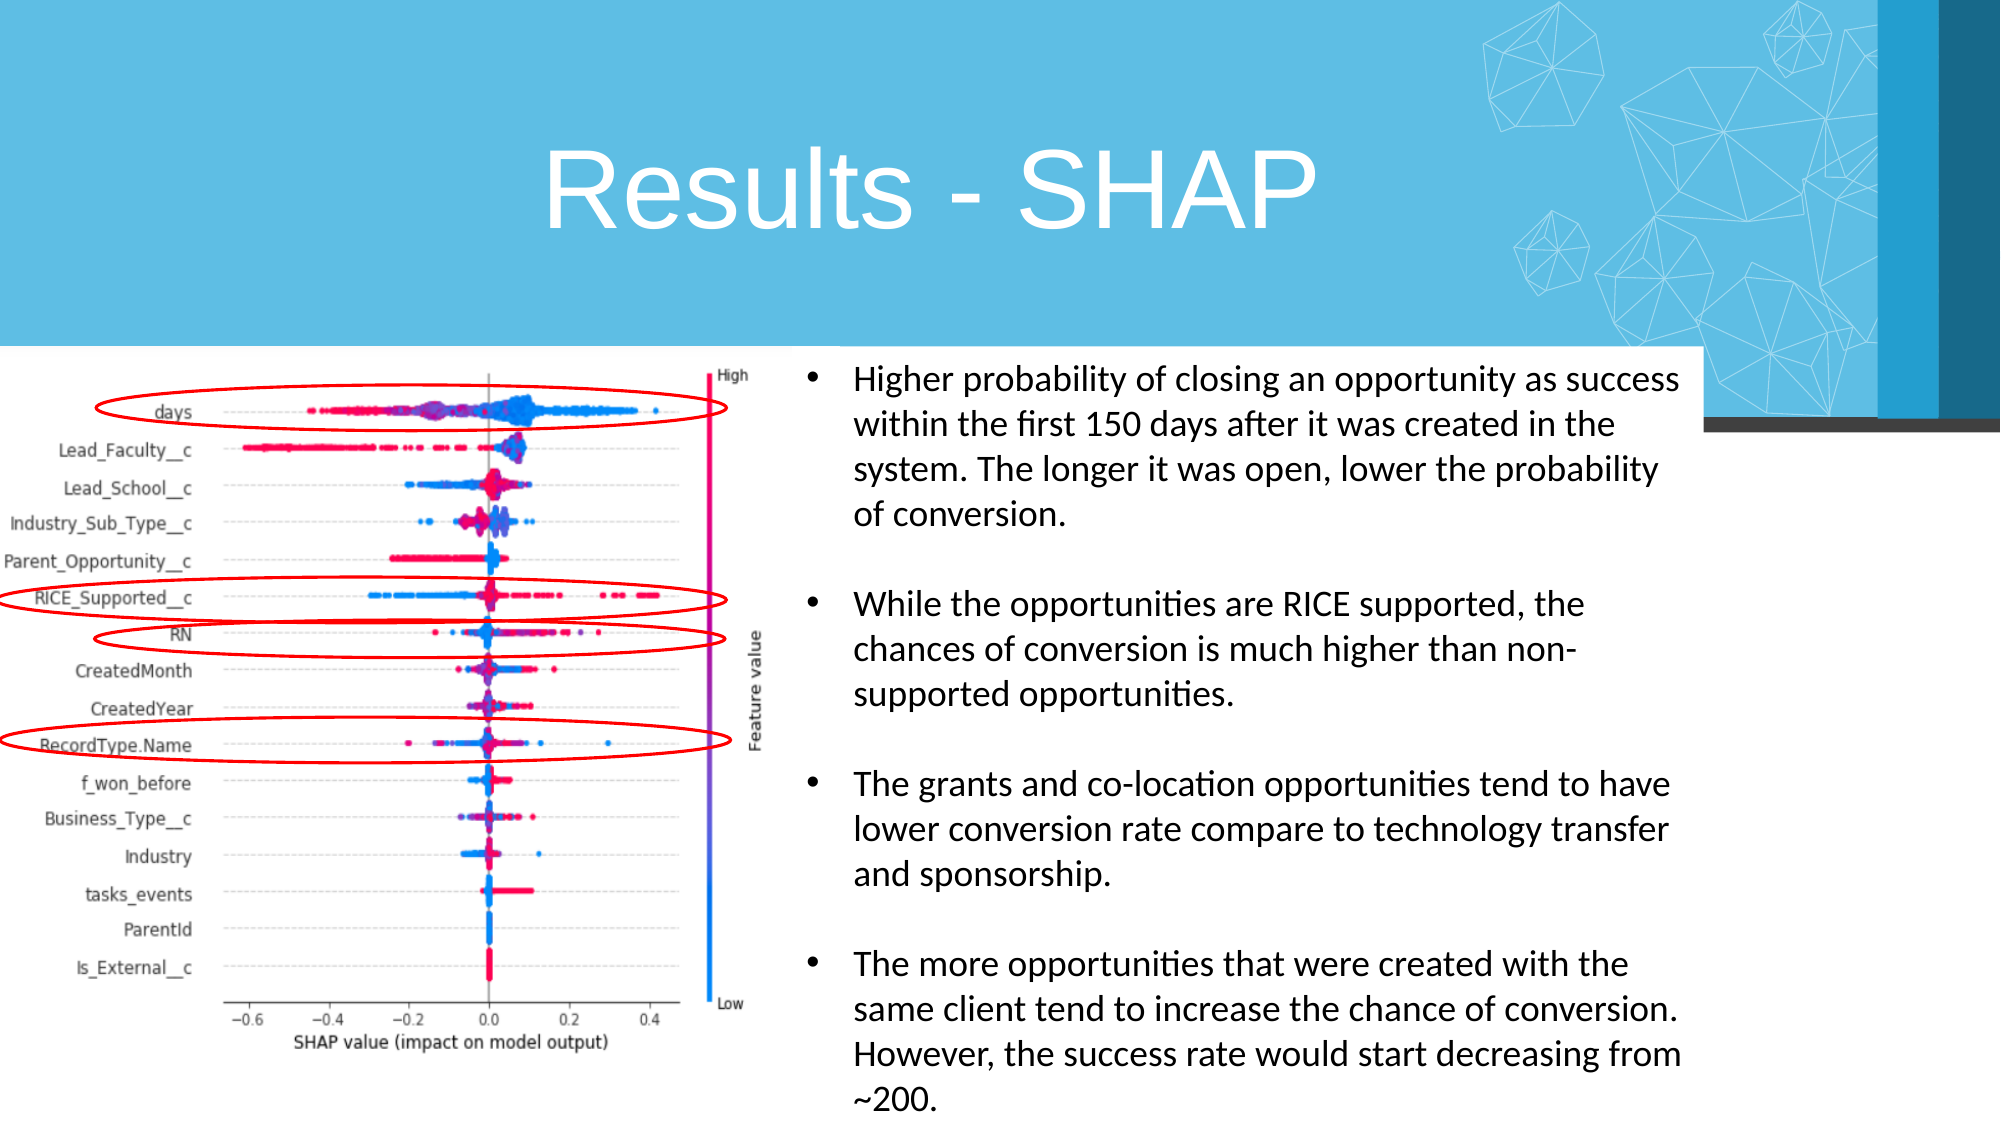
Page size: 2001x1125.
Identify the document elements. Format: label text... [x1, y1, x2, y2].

text_box Results - SHAP [526, 108, 1398, 258]
text_box Higher probability of closing an opportunity as success within the first 150 days after it was created in the system. The longer it was open, lower the probability of conversion. While the opportunities are RICE supported, the chances of conversion is much higher than non-supported opportunities. The grants and co-location opportunities tend to have lower conversion rate compare to technology transfer and sponsorship. The more opportunities that were created with the same client tend to increase the chance of conversion. However, the success rate would start decreasing from ~200. [791, 346, 1704, 1125]
picture [0, 346, 840, 1064]
